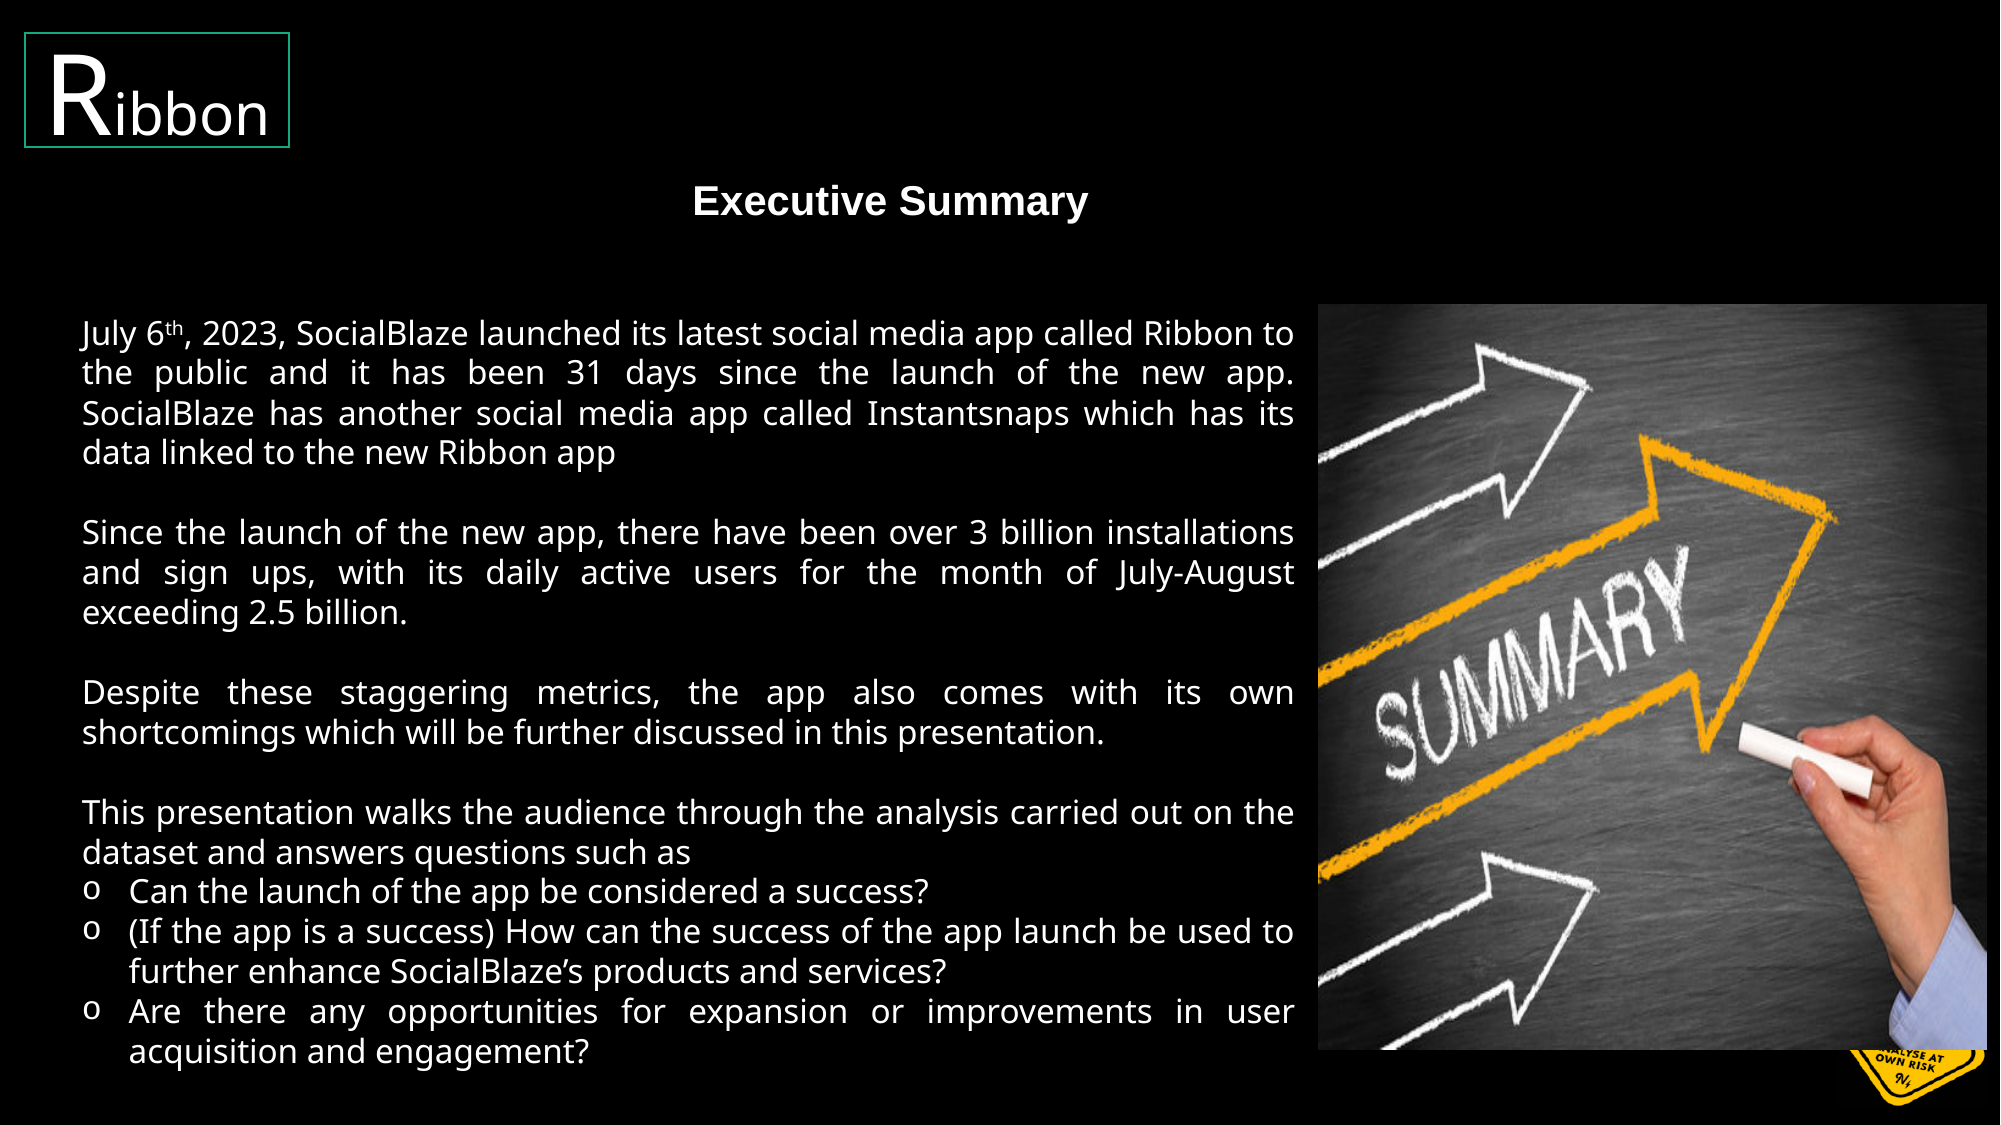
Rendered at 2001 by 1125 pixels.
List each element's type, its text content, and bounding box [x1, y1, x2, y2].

picture [1318, 304, 1987, 1107]
text_box July 6th, 2023, SocialBlaze launched its latest social media app called Ribbon to the public and it has been 31 days since the launch of the new app. SocialBlaze has another social media app called Instantsnaps which has its data linked to the new Ribbon app Since the launch of the new app, there have been over 3 billion installations and sign ups, with its daily active users for the month of July-August exceeding 2.5 billion. Despite these staggering metrics, the app also comes with its own shortcomings which will be further discussed in this presentation. This presentation walks the audience through the analysis carried out on the dataset and answers questions such as Can the launch of the app be considered a success? (If the app is a success) How can the success of the app launch be used to further enhance SocialBlaze’s products and services? Are there any opportunities for expansion or improvements in user acquisition and engagement? [67, 304, 1312, 1078]
text_box Ribbon [24, 32, 290, 148]
text_box Executive Summary [677, 166, 1105, 232]
